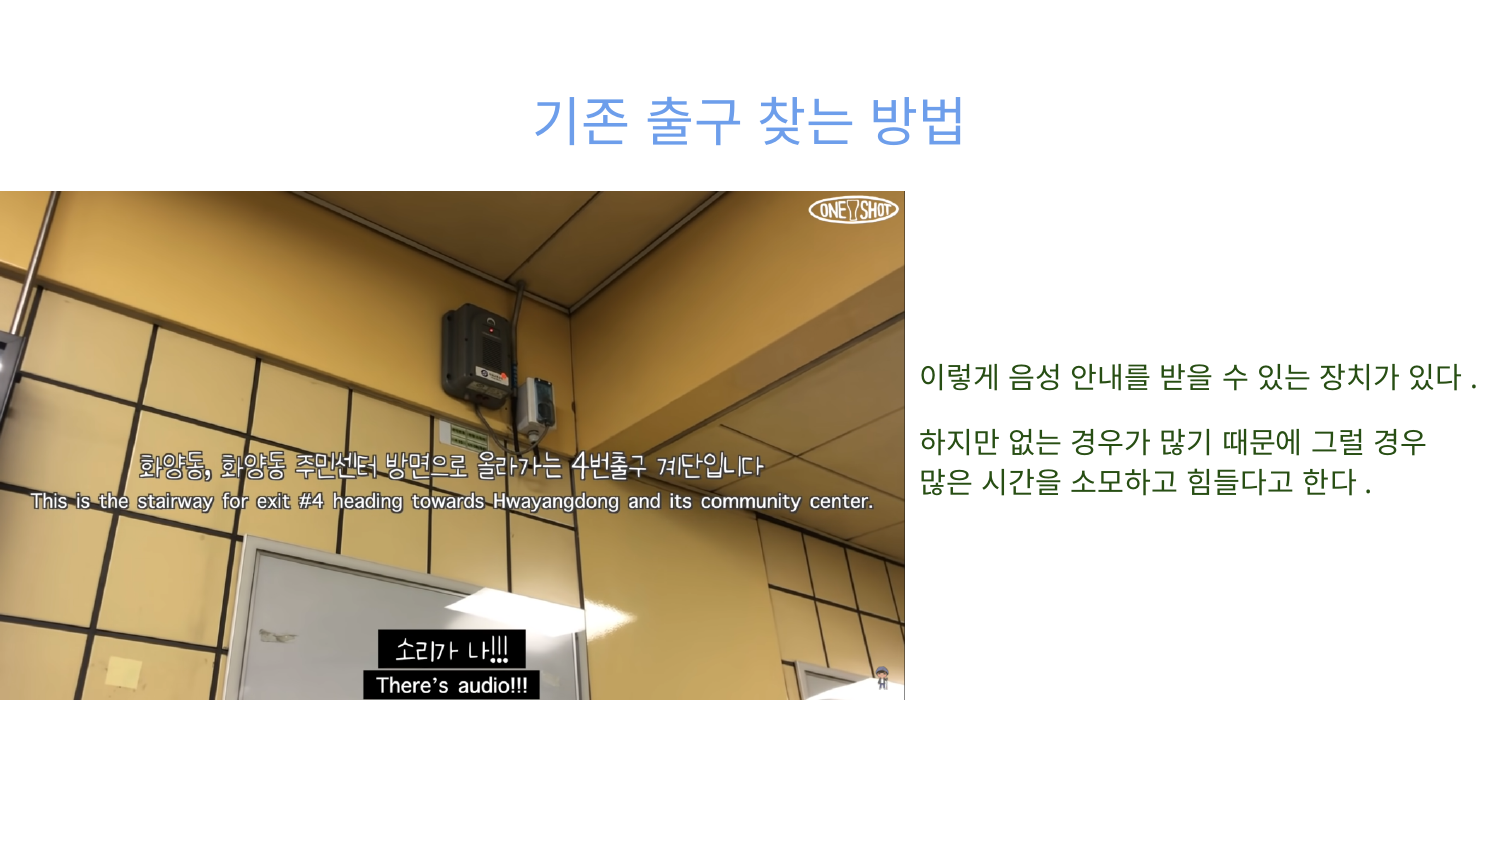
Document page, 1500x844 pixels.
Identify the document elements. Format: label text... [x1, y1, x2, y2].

picture [0, 190, 905, 700]
title 기존 출구 찾는 방법 [51, 72, 1449, 167]
text_box 이렇게 음성 안내를 받을 수 있는 장치가 있다. 하지만 없는 경우가 많기 때문에 그럴 경우 많은 시간을 소모하고 힘들다고 한다. [909, 338, 1500, 515]
